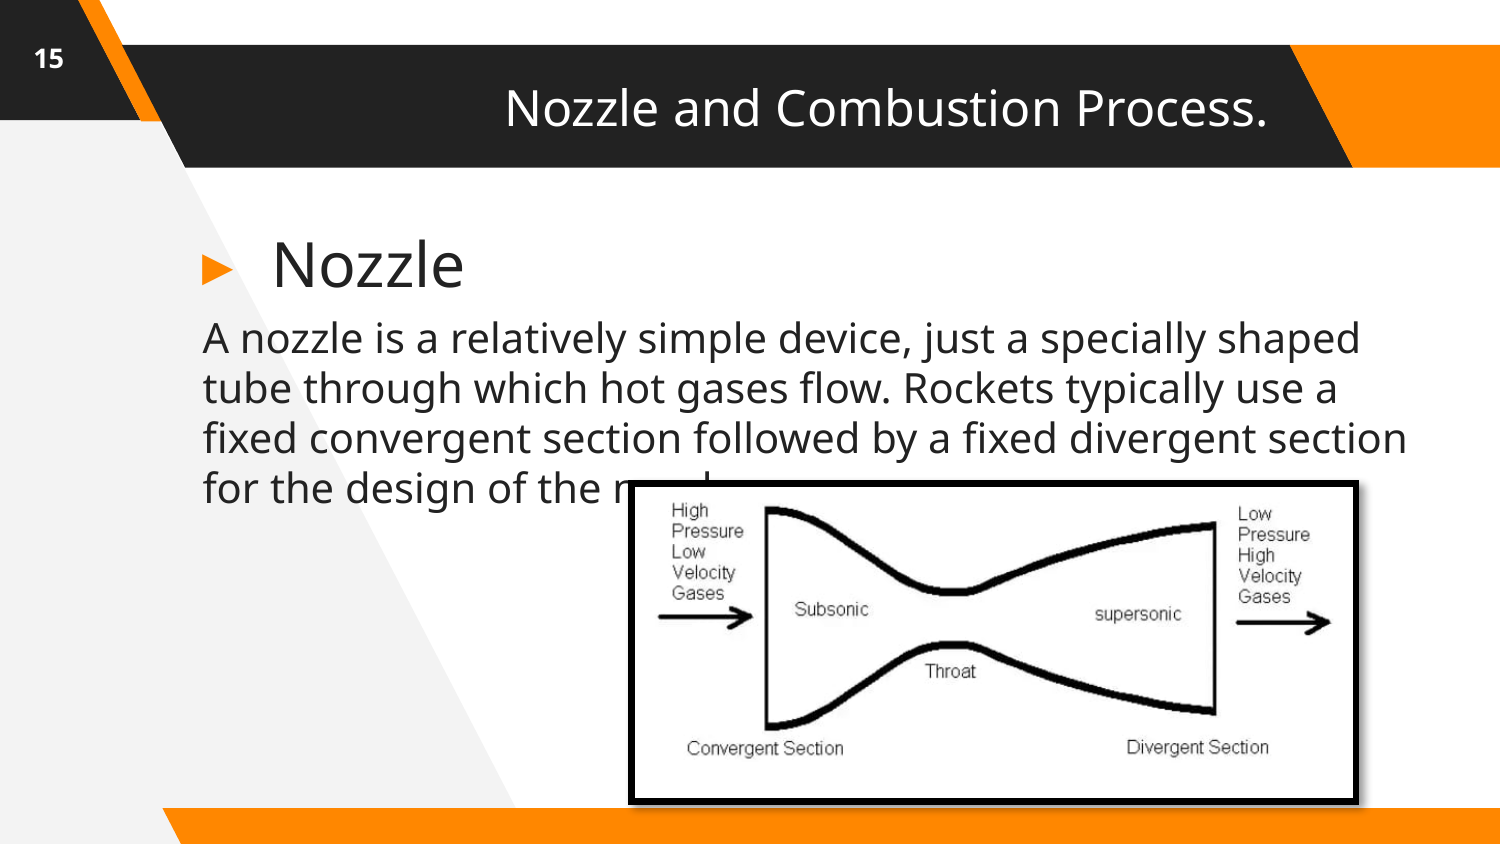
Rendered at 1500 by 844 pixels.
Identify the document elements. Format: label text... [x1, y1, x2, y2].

slide_number 15 [0, 0, 98, 121]
picture [634, 486, 1354, 799]
list Nozzle A nozzle is a relatively simple device, just a specially shaped tube through which hot gases flow. Rockets typically use a fixed convergent section followed by a fixed divergent section for the design of the nozzle. [181, 209, 1425, 808]
title Nozzle and Combustion Process. [181, 45, 1285, 169]
